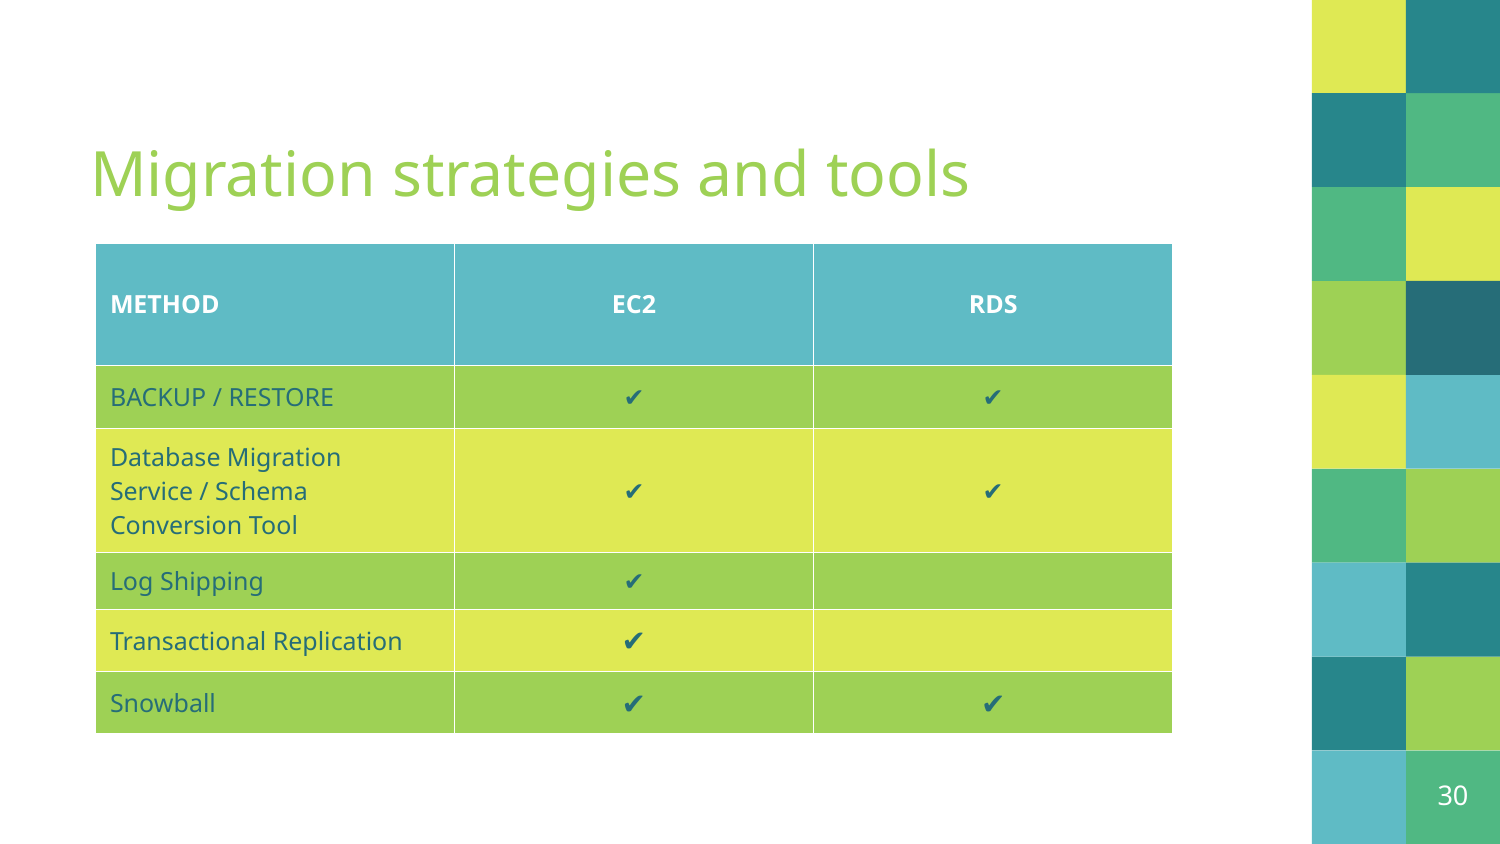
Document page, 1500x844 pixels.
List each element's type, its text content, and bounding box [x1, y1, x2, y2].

table_cell Snowball [96, 672, 454, 733]
title Migration strategies and tools [75, 83, 1127, 225]
table_cell ✔ [455, 610, 813, 671]
table_cell ✔ [814, 366, 1172, 428]
table_cell ✔ [814, 429, 1172, 552]
table_cell Transactional Replication [96, 610, 454, 671]
table_cell BACKUP / RESTORE [96, 366, 454, 428]
table_cell ✔ [455, 672, 813, 733]
table_header METHOD [96, 244, 454, 365]
table_cell ✔ [455, 366, 813, 428]
slide_number 30 [1405, 749, 1500, 844]
table_cell ✔ [455, 553, 813, 609]
table_header EC2 [455, 244, 813, 365]
table_header RDS [814, 244, 1172, 365]
table_cell [814, 610, 1172, 671]
table_cell Log Shipping [96, 553, 454, 609]
table_cell ✔ [814, 672, 1172, 733]
table_cell [814, 553, 1172, 609]
table_cell ✔ [455, 429, 813, 552]
table_cell Database Migration Service / Schema Conversion Tool [96, 429, 454, 552]
